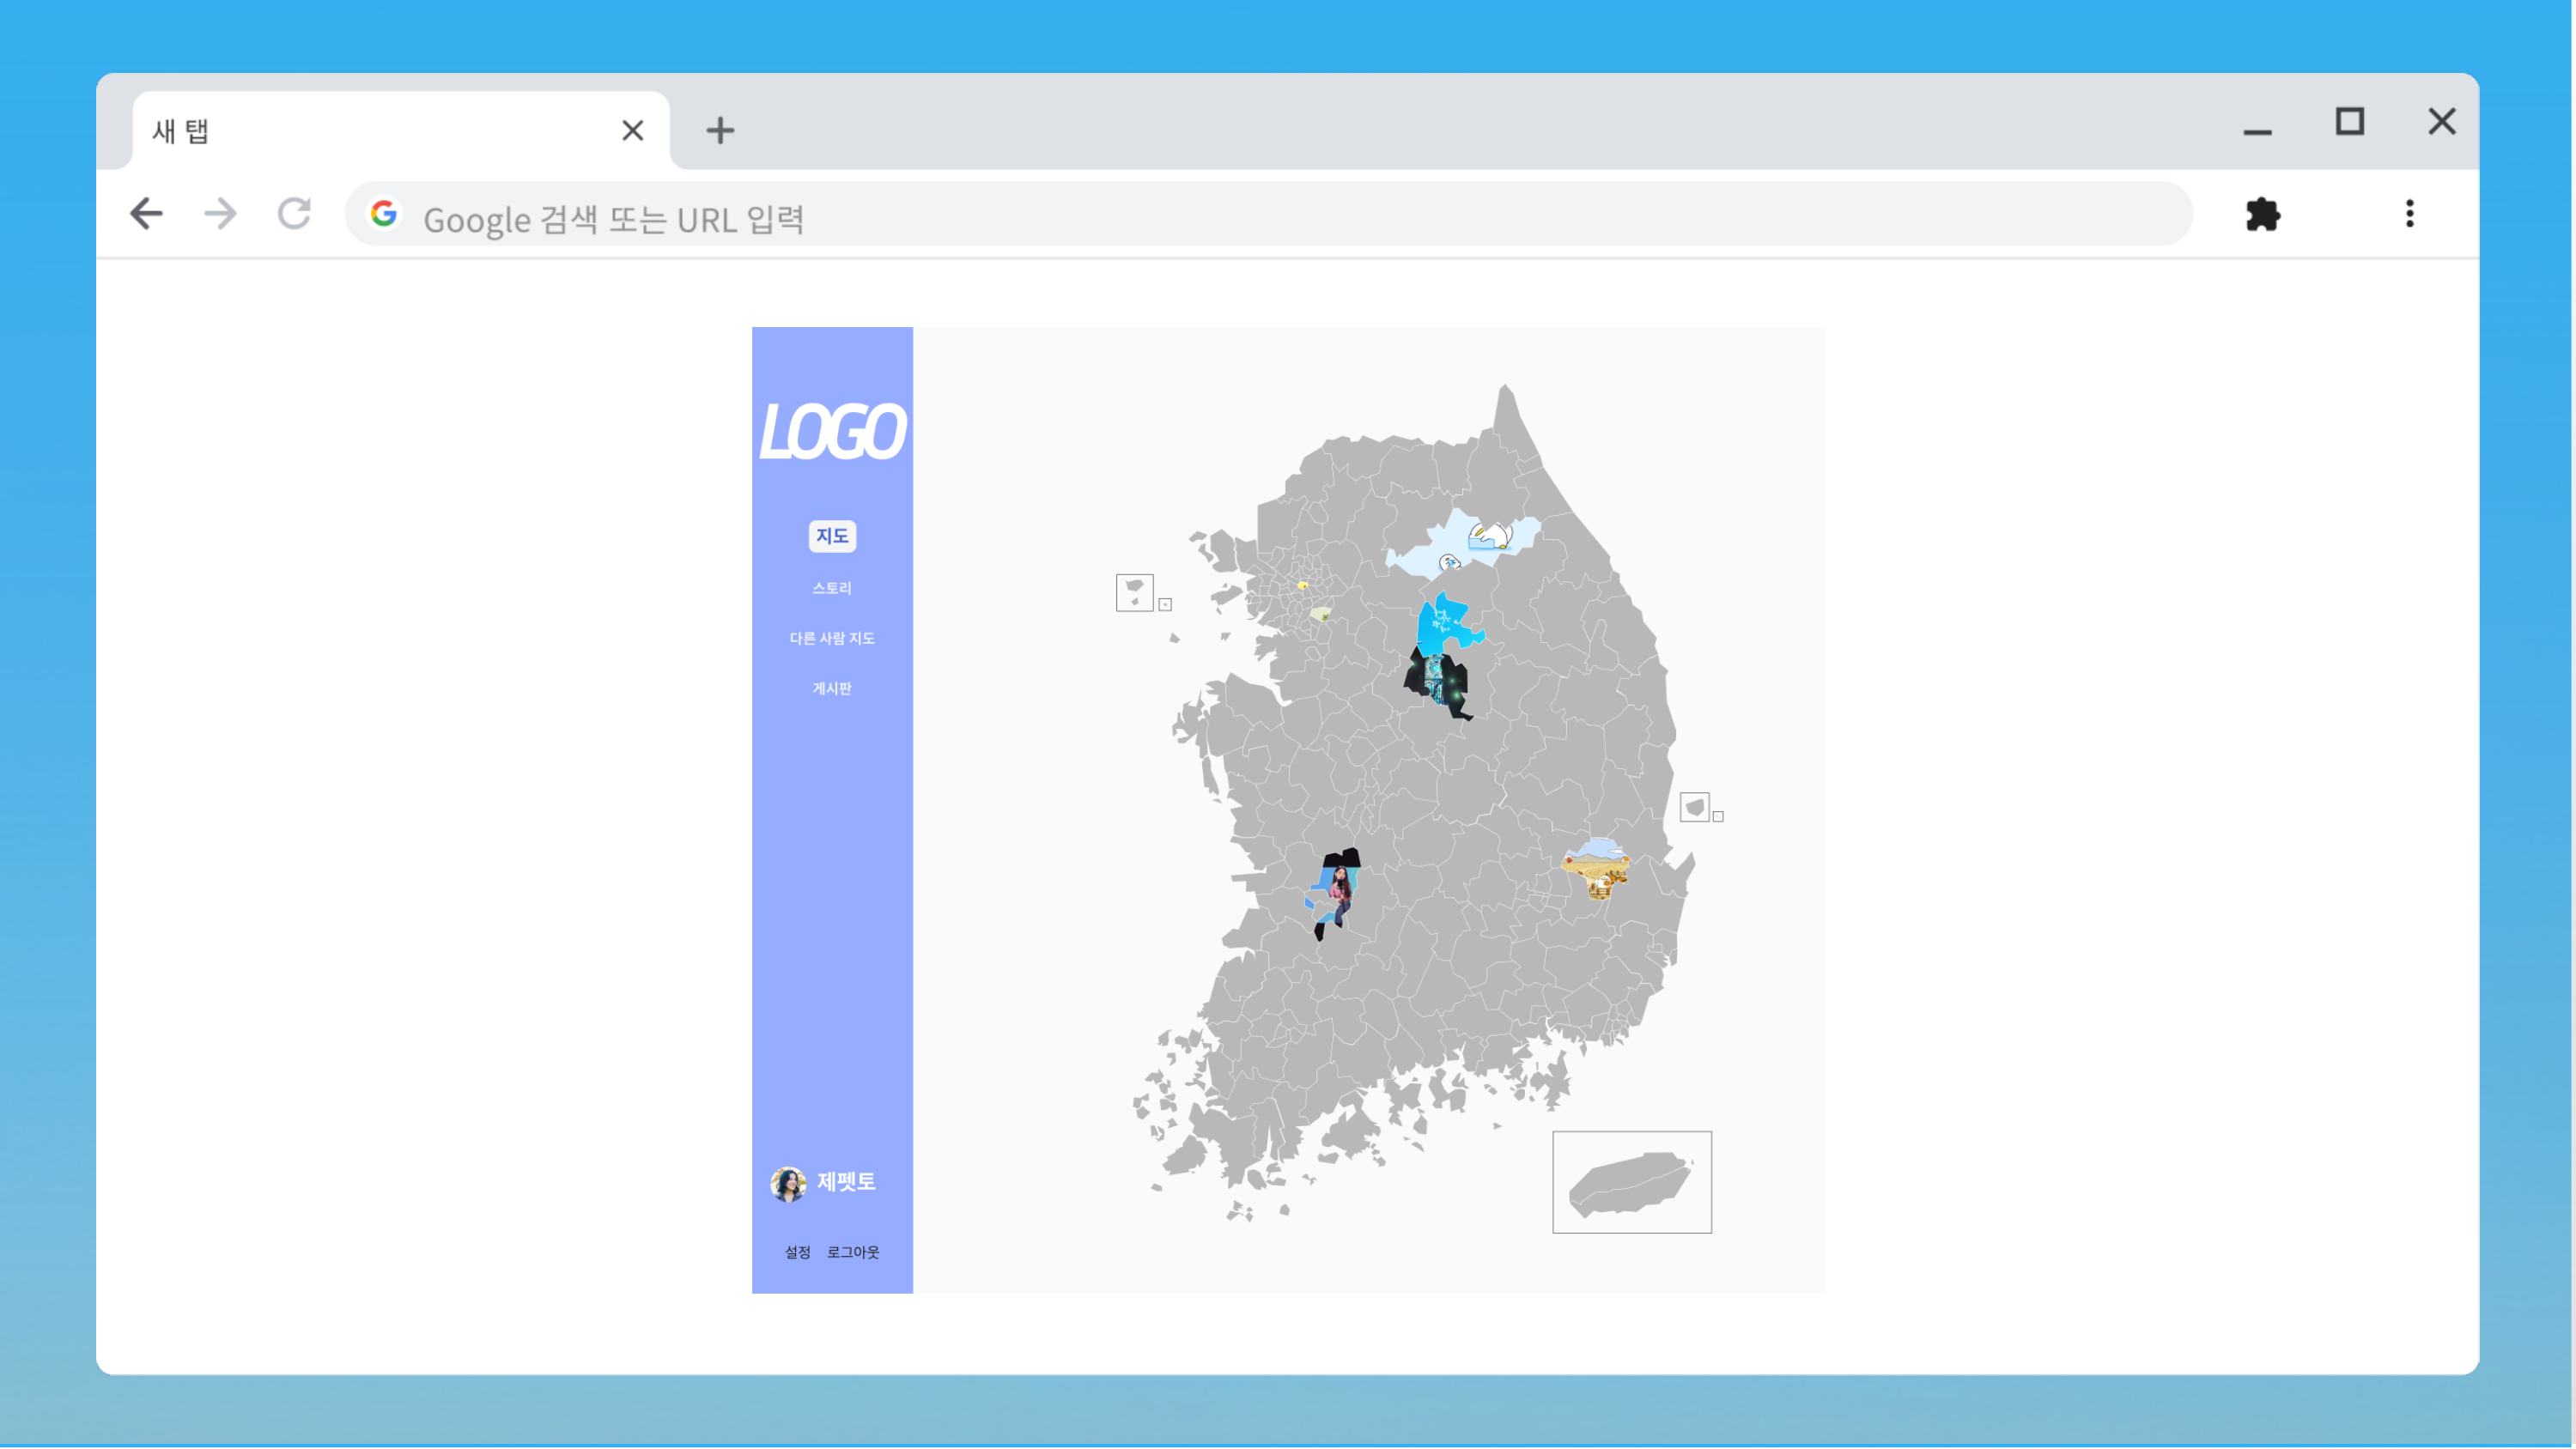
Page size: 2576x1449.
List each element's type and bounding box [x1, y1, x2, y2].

picture [0, 0, 2576, 1444]
text_box [96, 72, 2480, 1376]
